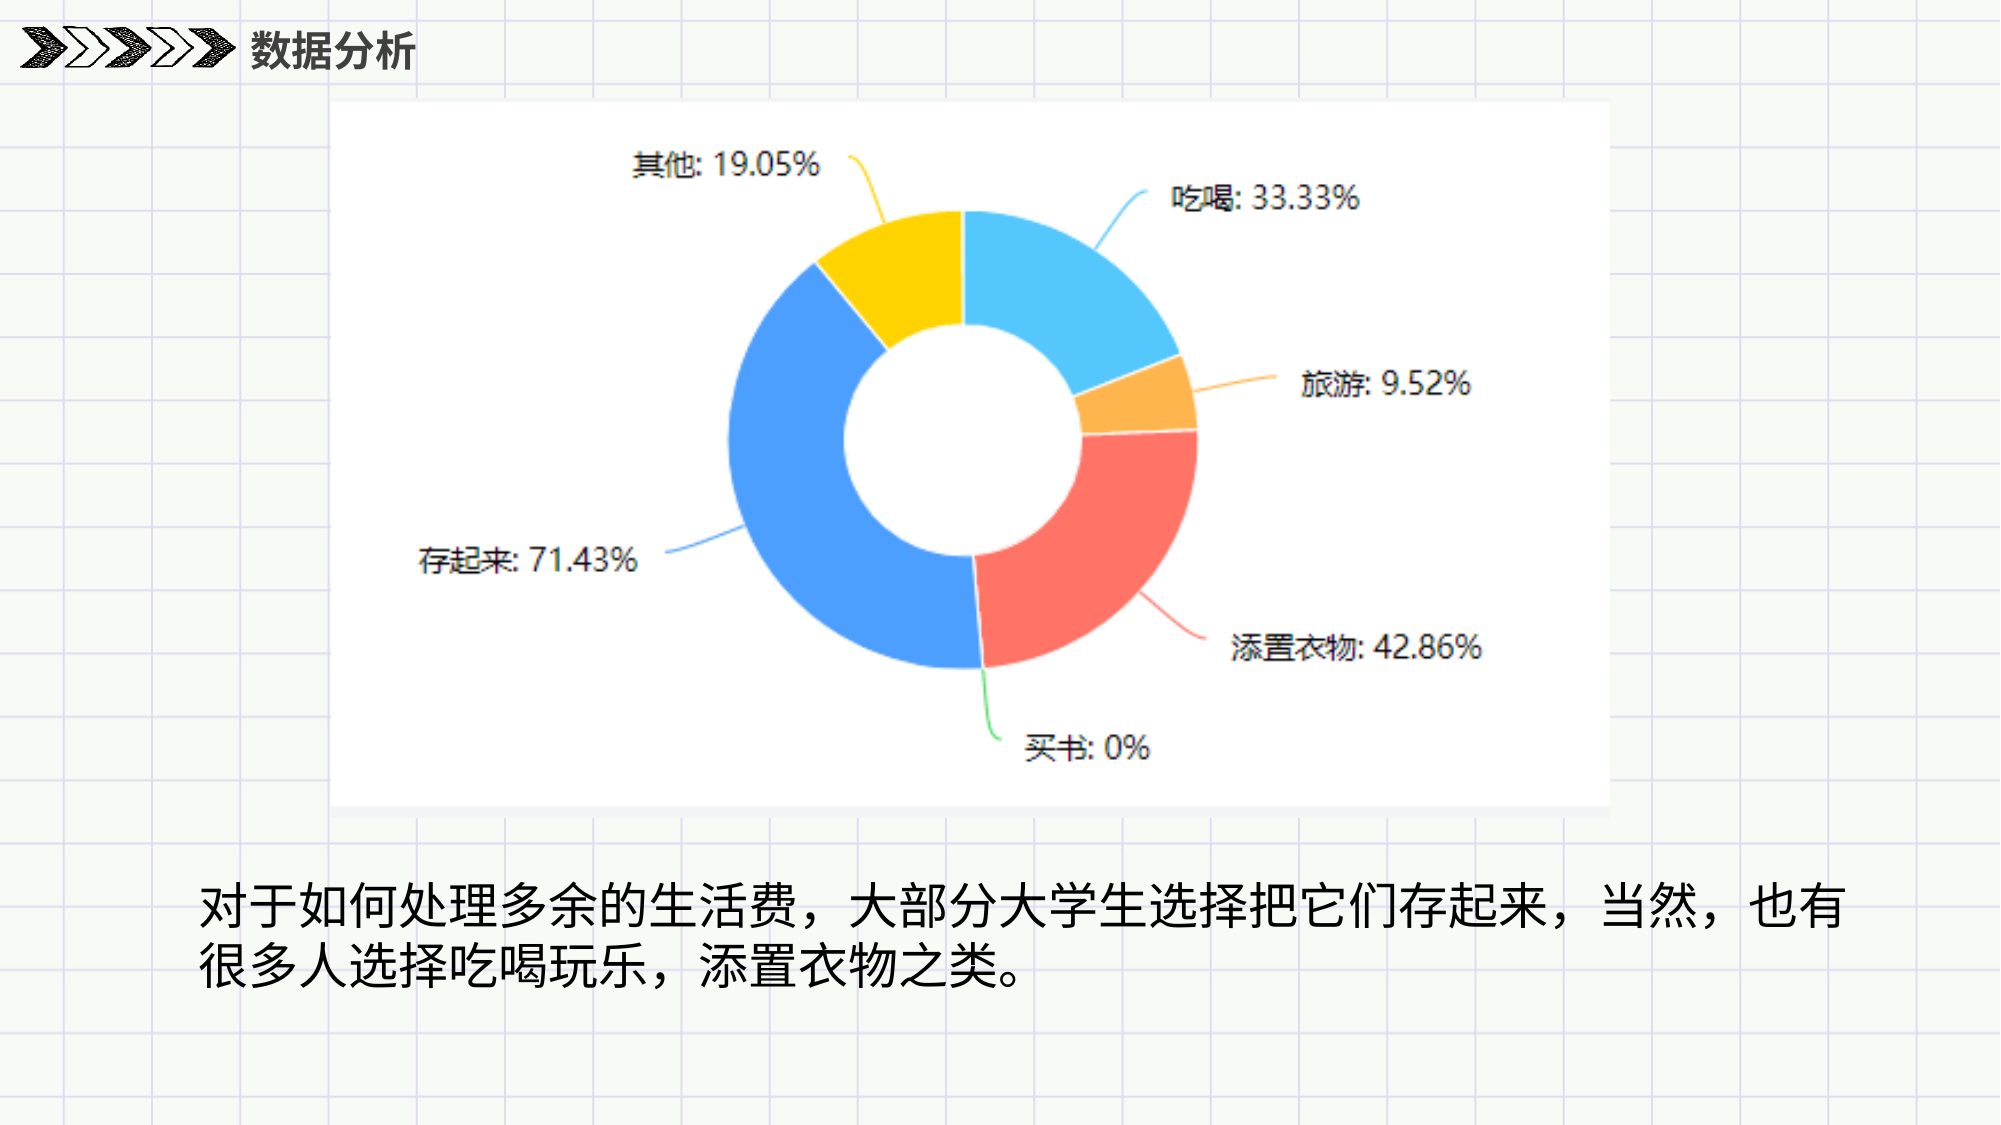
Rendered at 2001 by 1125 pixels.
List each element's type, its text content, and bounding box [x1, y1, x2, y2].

picture [20, 26, 236, 68]
text_box 对于如何处理多余的生活费，大部分大学生选择把它们存起来，当然，也有很多人选择吃喝玩乐，添置衣物之类。 [184, 867, 1907, 1003]
picture [331, 98, 1610, 819]
text_box 数据分析 [235, 17, 525, 82]
